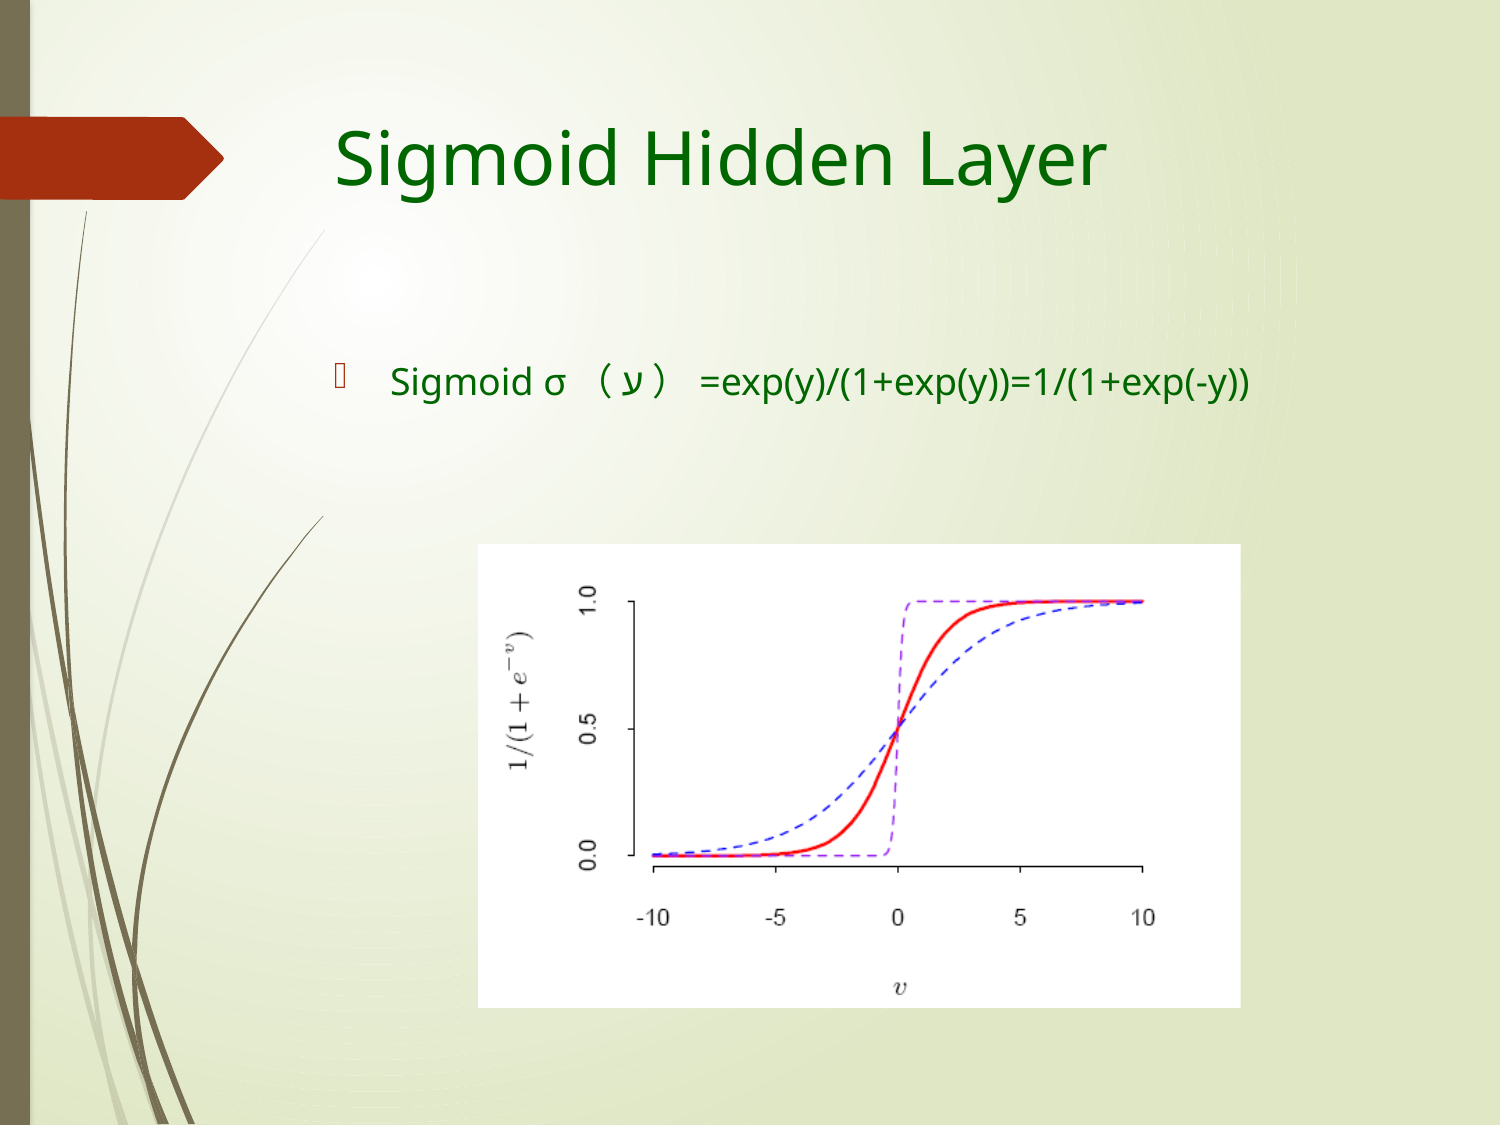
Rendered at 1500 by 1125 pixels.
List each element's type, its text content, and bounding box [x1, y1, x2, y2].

title Sigmoid Hidden Layer [319, 102, 1400, 313]
picture [477, 544, 1241, 1008]
list Sigmoid σ（ע）=exp(y)/(1+exp(y))=1/(1+exp(-y)) [318, 350, 1400, 970]
